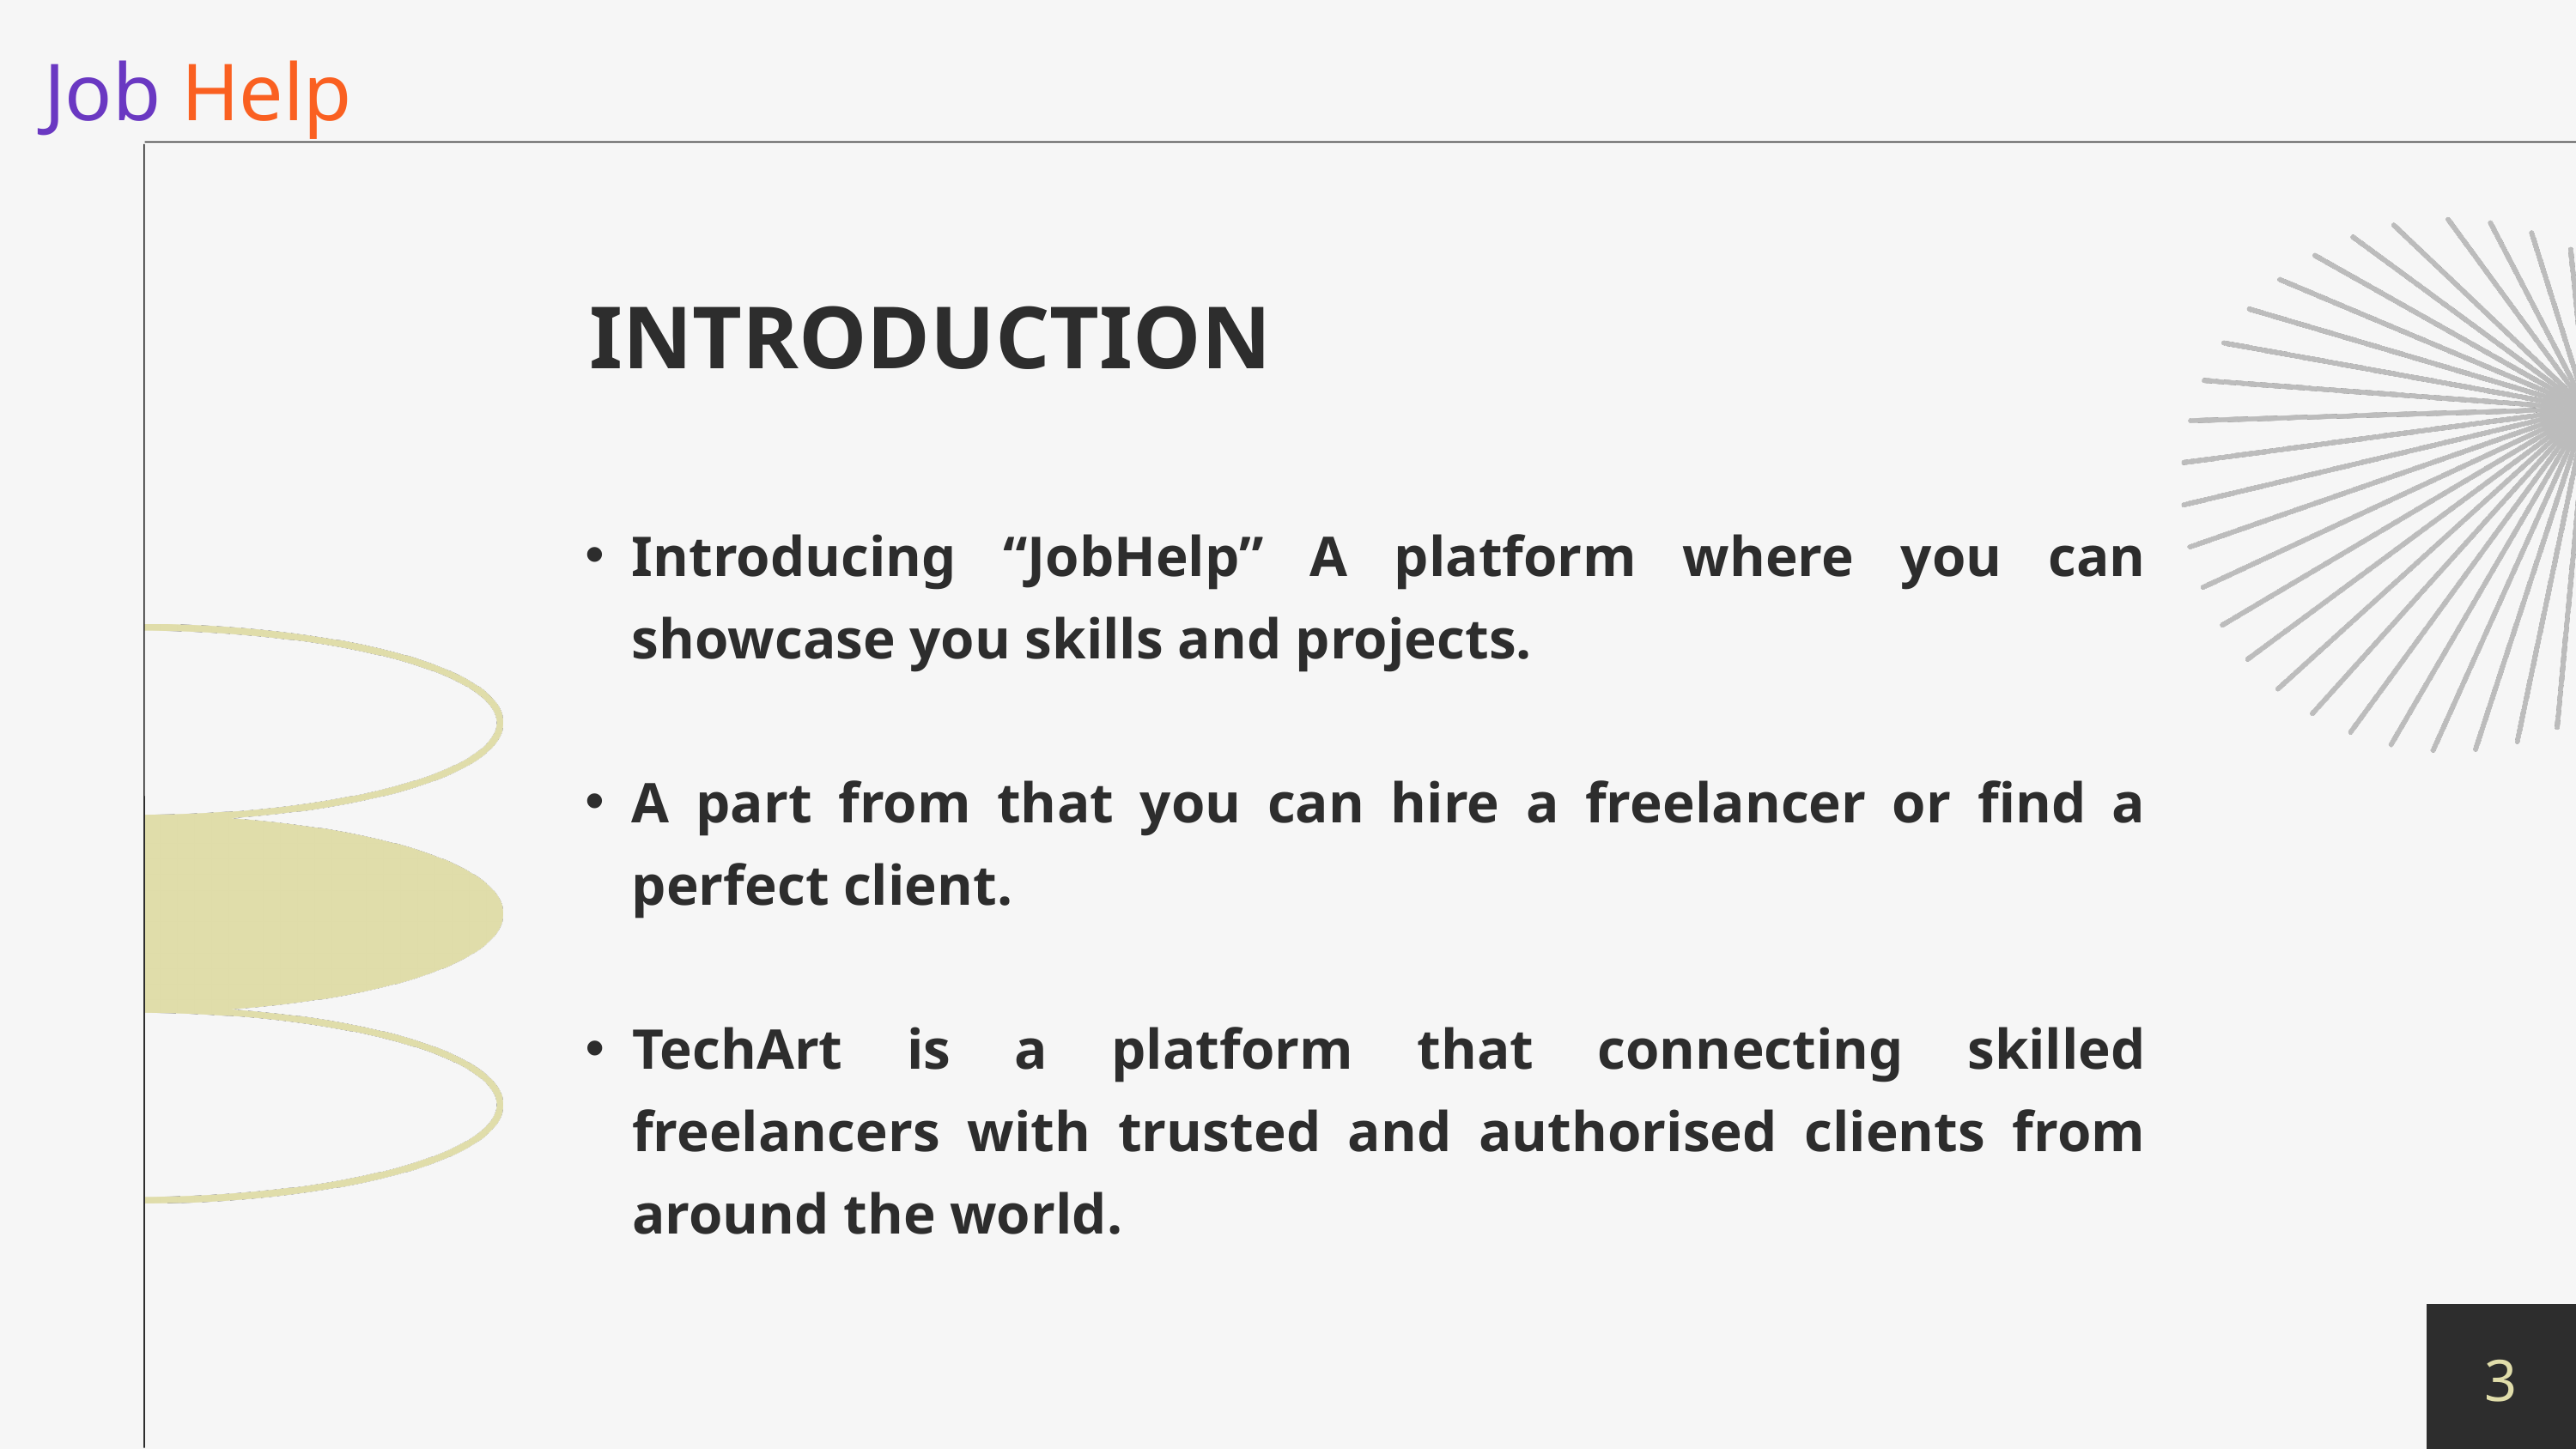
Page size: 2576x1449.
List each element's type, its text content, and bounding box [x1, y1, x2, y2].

text_box [2181, 216, 2576, 753]
text_box Job Help [44, 62, 434, 137]
text_box INTRODUCTION [589, 265, 1554, 386]
text_box Introducing “JobHelp” A platform where you can showcase you skills and projects. A part from that you can hire a freelancer or find a perfect client. TechArt is a platform that connecting skilled freelancers with trusted and authorised clients from around the world. [538, 505, 2147, 1246]
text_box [2426, 1303, 2576, 1449]
text_box [143, 624, 503, 1203]
